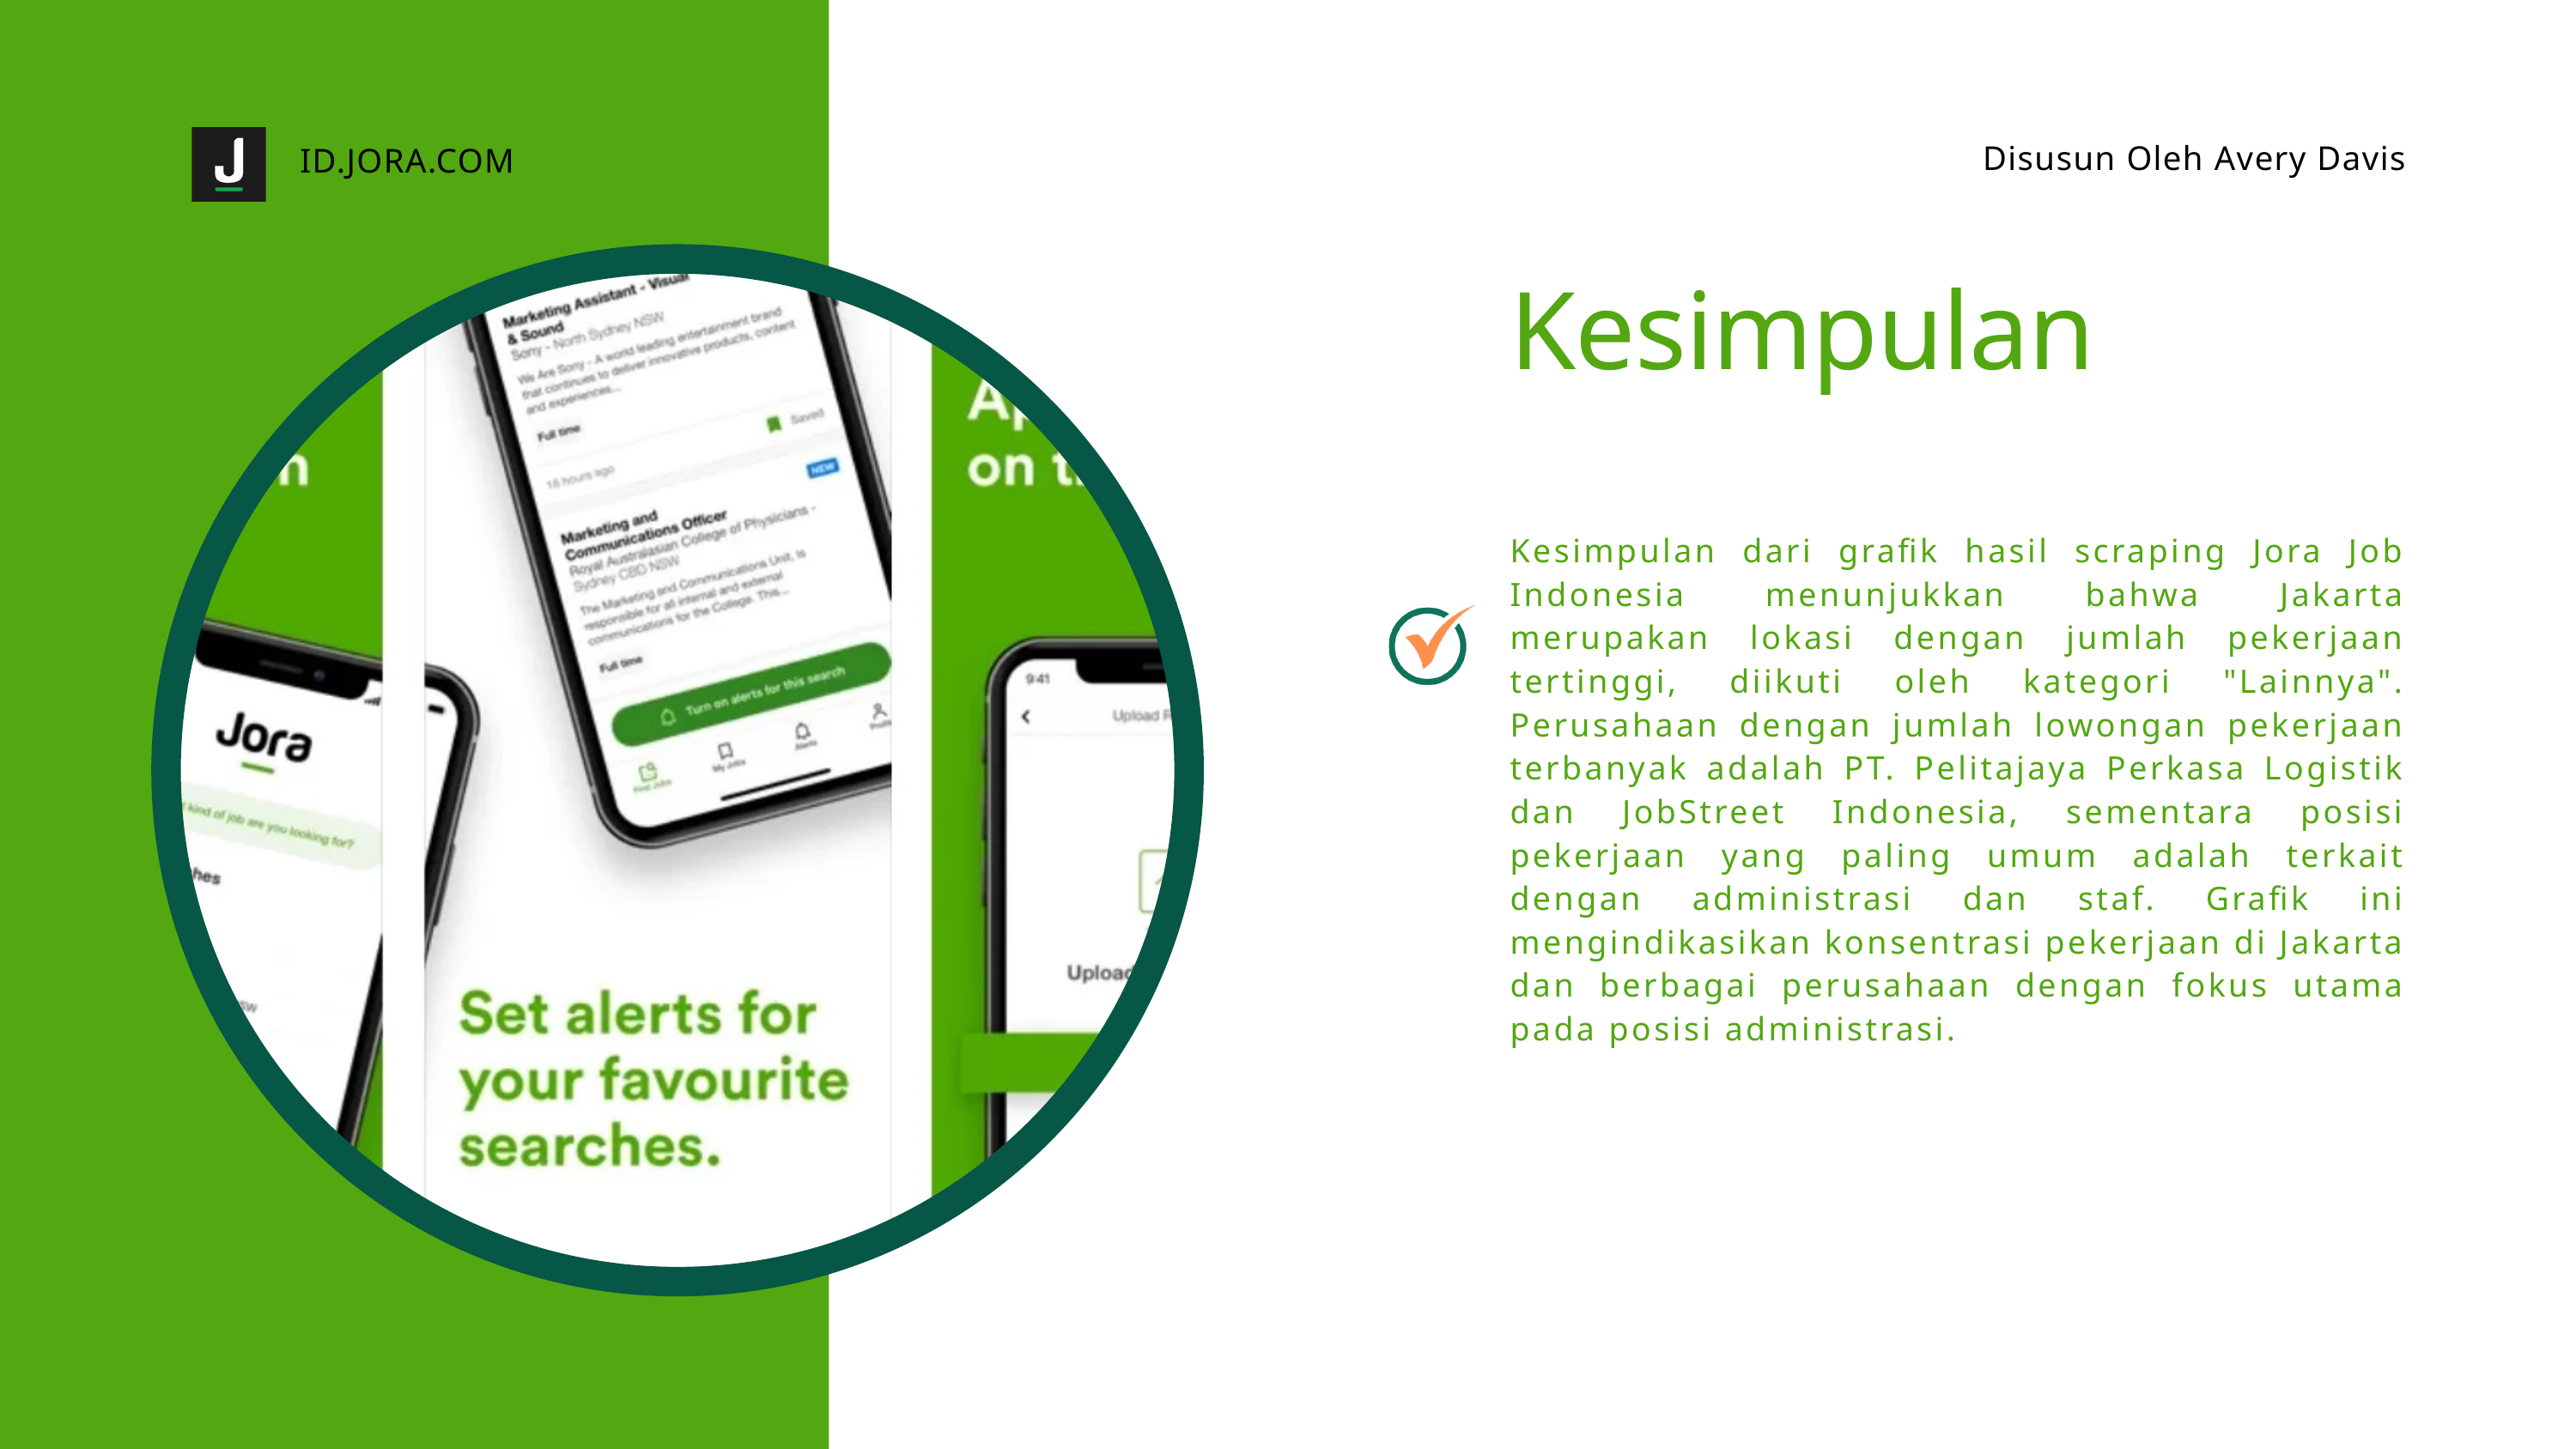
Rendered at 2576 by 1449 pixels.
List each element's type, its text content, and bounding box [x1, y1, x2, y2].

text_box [0, 0, 829, 1449]
text_box Kesimpulan [1510, 281, 2407, 391]
text_box [1388, 604, 1476, 685]
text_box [166, 258, 1189, 1282]
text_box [191, 127, 683, 202]
text_box Disusun Oleh Avery Davis [1852, 136, 2407, 178]
text_box Kesimpulan dari grafik hasil scraping Jora Job Indonesia menunjukkan bahwa Jakarta merupakan lokasi dengan jumlah pekerjaan tertinggi, diikuti oleh kategori "Lainnya". Perusahaan dengan jumlah lowongan pekerjaan terbanyak adalah PT. Pelitajaya Perkasa Logistik dan JobStreet Indonesia, sementara posisi pekerjaan yang paling umum adalah terkait dengan administrasi dan staf. Grafik ini mengindikasikan konsentrasi pekerjaan di Jakarta dan berbagai perusahaan dengan fokus utama pada posisi administrasi. [1510, 525, 2407, 1047]
